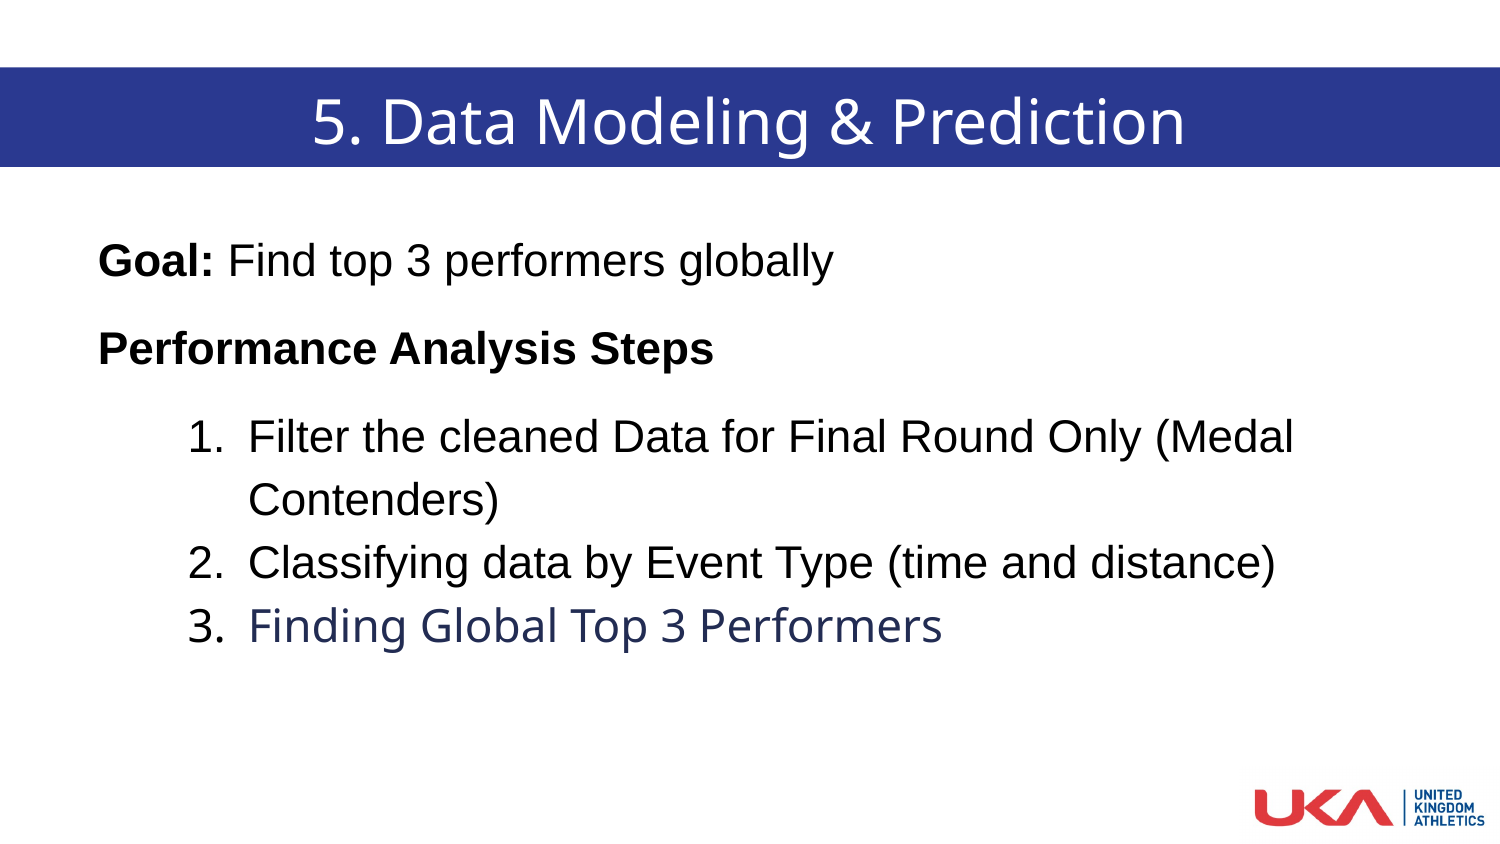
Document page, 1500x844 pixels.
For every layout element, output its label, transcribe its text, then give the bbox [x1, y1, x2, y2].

picture [1239, 766, 1500, 844]
title 5. Data Modeling & Prediction [0, 67, 1500, 167]
text_box Goal: Find top 3 performers globally Performance Analysis Steps Filter the cleaned Data for Final Round Only (Medal Contenders) Classifying data by Event Type (time and distance) Finding Global Top 3 Performers [82, 127, 1390, 641]
